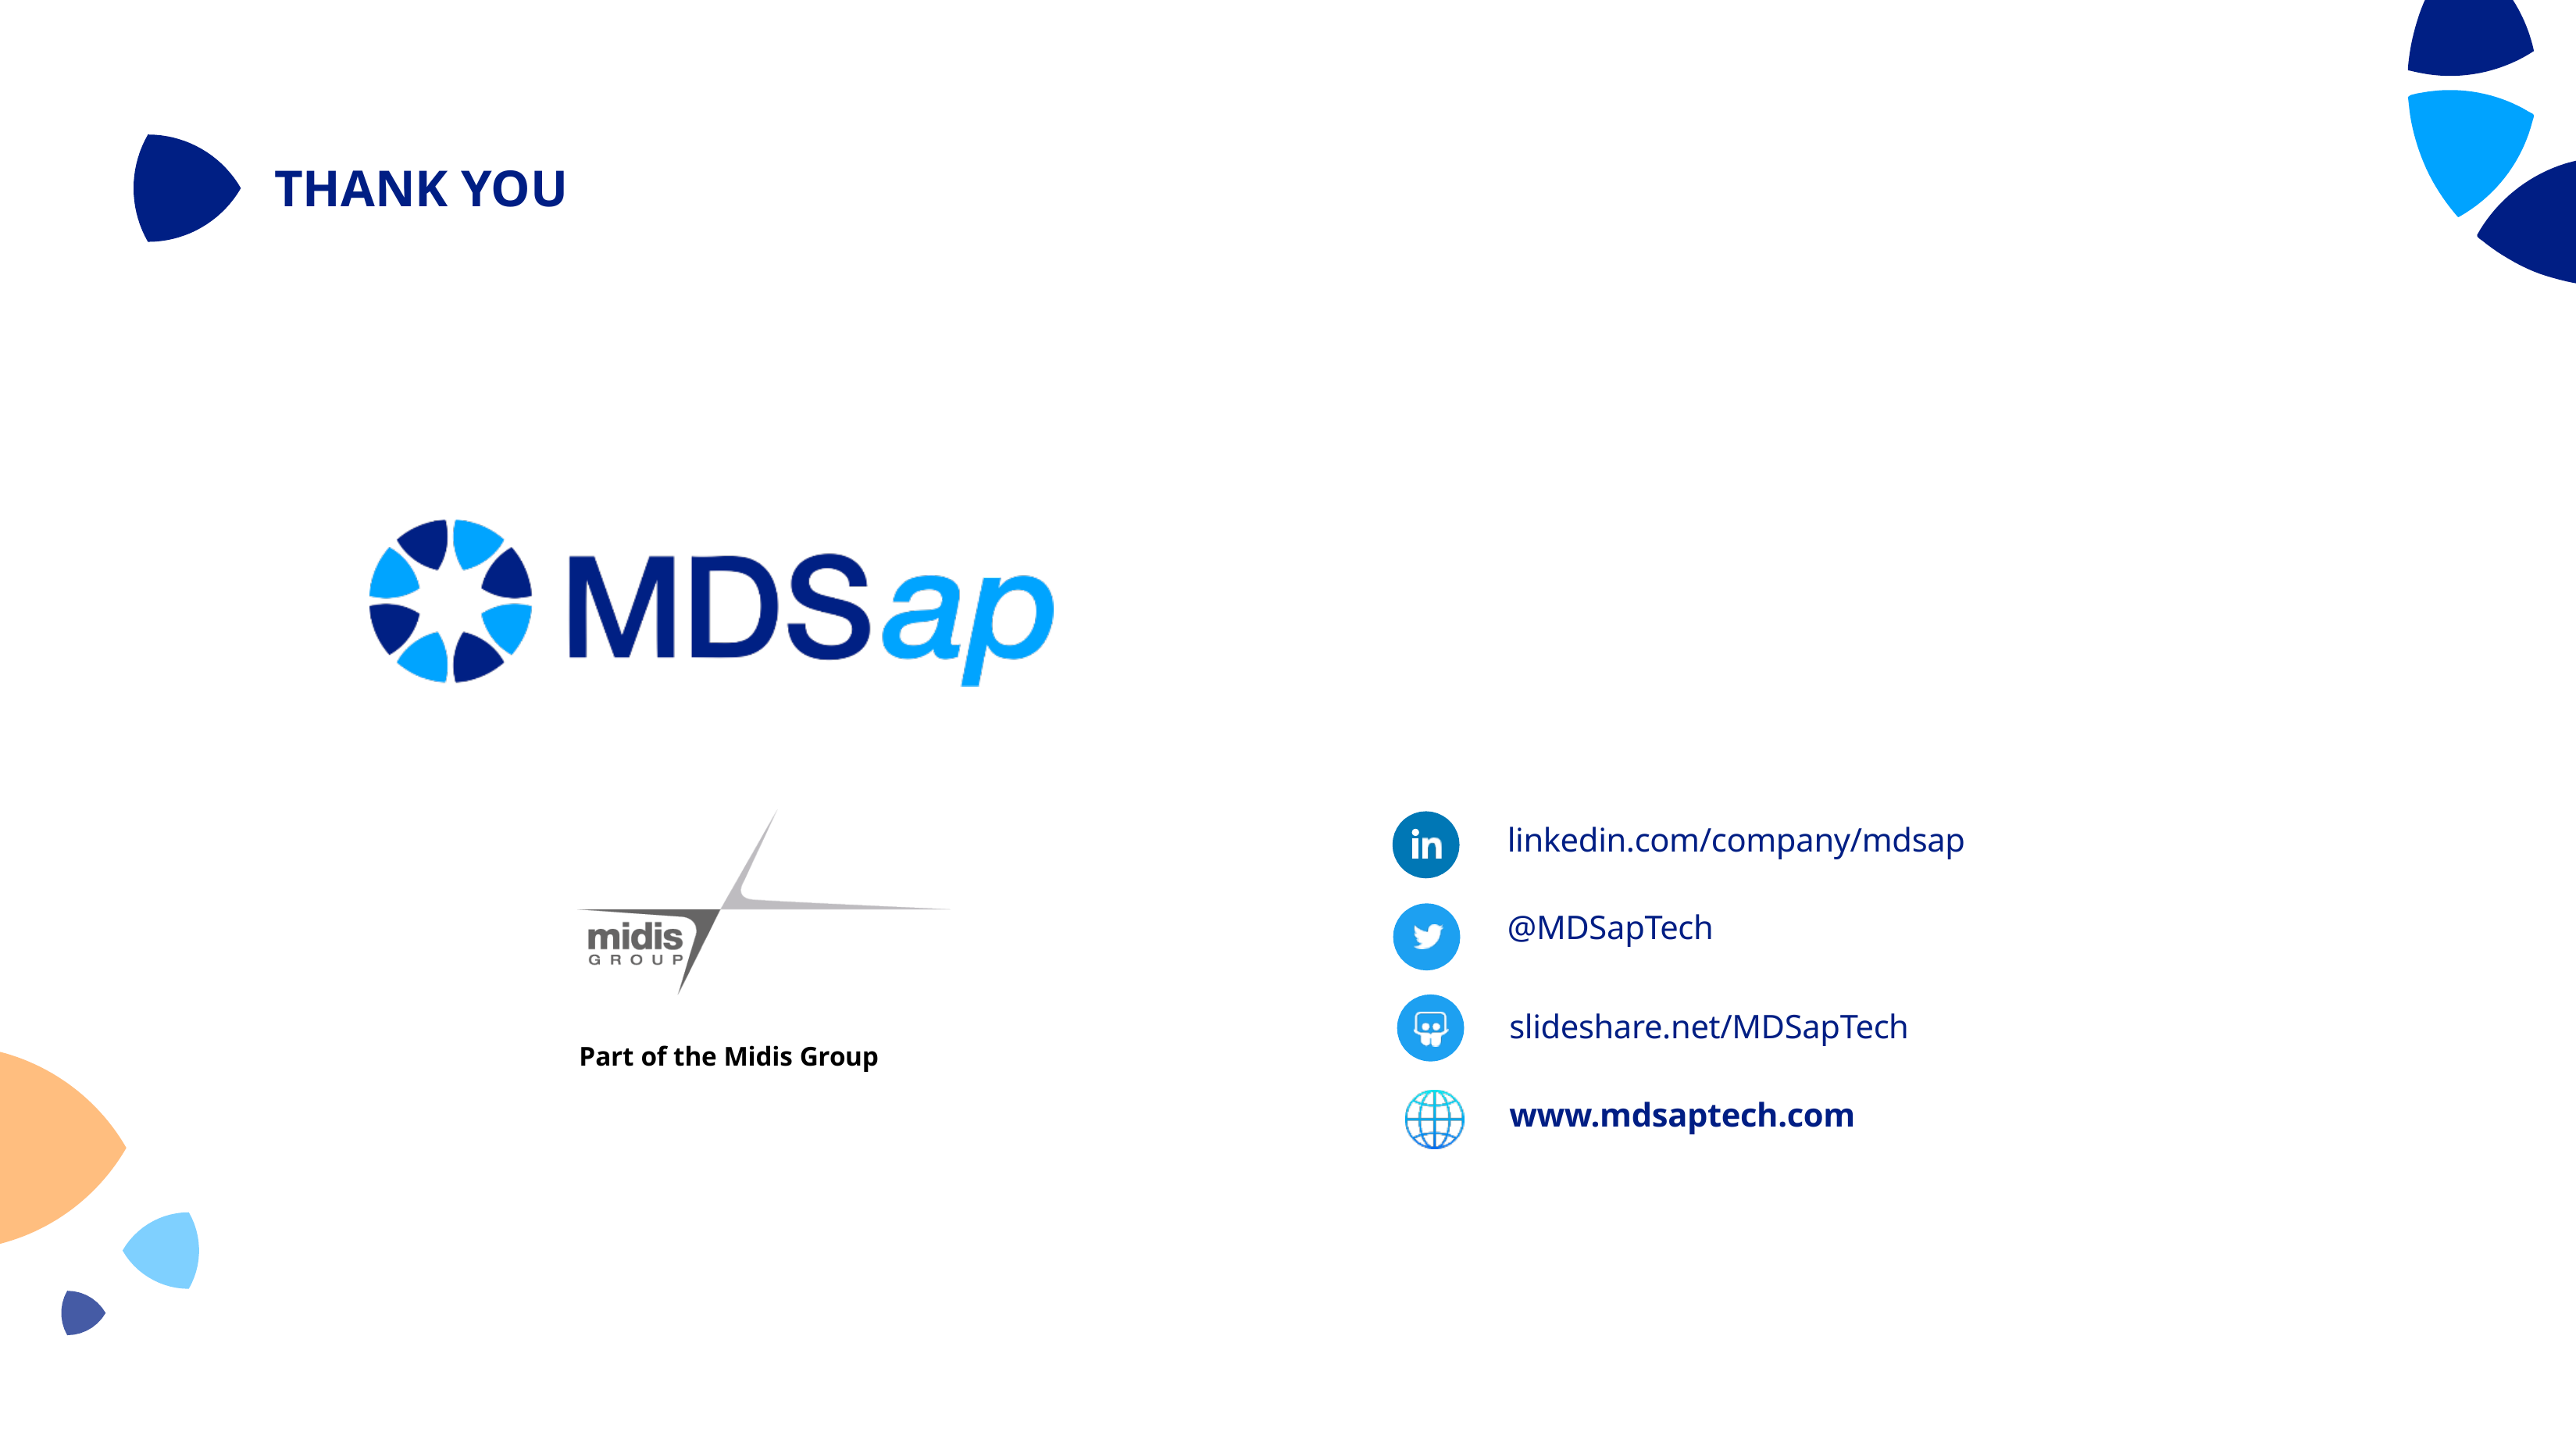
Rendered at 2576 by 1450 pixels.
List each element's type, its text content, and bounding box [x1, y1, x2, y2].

text_box [1413, 924, 1444, 949]
text_box [1393, 903, 1461, 971]
text_box www.mdsaptech.com [1497, 1092, 2314, 1146]
picture [577, 809, 951, 995]
text_box [1411, 828, 1419, 836]
picture [1405, 1121, 1465, 1149]
text_box [1422, 838, 1442, 859]
text_box [1413, 1012, 1449, 1047]
picture [1405, 1090, 1465, 1118]
list THANK YOU [262, 158, 2275, 217]
text_box [1397, 994, 1465, 1062]
text_box slideshare.net/MDSapTech [1497, 1005, 2314, 1059]
text_box linkedin.com/company/mdsap [1496, 818, 2313, 872]
text_box [1392, 811, 1460, 879]
picture [369, 520, 1054, 687]
text_box @MDSapTech [1496, 905, 2313, 959]
